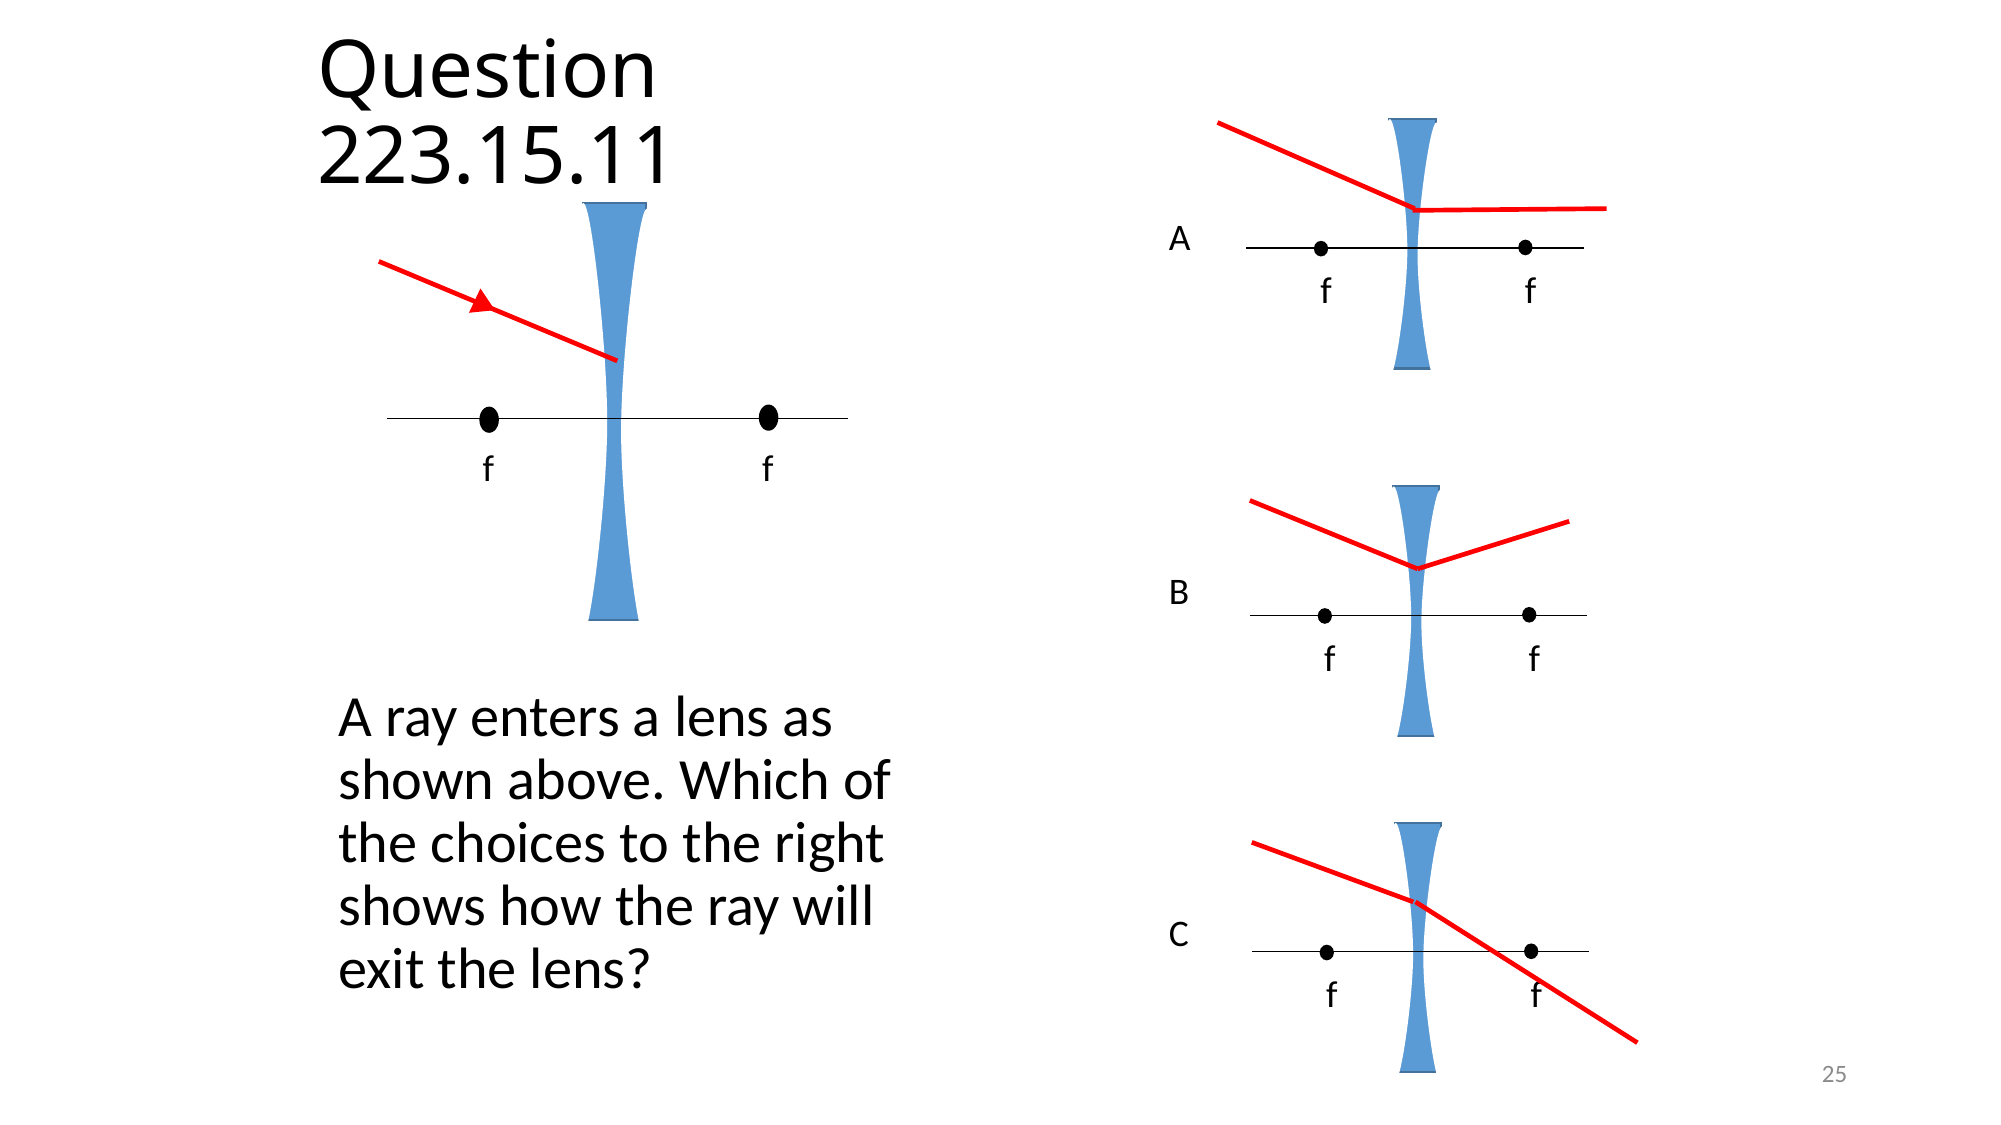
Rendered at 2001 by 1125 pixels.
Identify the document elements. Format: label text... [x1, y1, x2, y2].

slide_number 25 [1412, 1042, 1863, 1103]
text_box A [1154, 205, 1206, 266]
text_box C [1154, 901, 1204, 962]
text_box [1415, 901, 1500, 1043]
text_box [378, 202, 849, 643]
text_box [1417, 521, 1570, 569]
text_box B [1154, 559, 1205, 620]
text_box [1249, 486, 1588, 750]
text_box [1251, 822, 1590, 1086]
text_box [1217, 119, 1584, 382]
title Question 223.15.11 [302, 21, 1031, 209]
list A ray enters a lens as shown above. Which of the choices to the right shows how the ray will exit the lens? [323, 678, 986, 1088]
